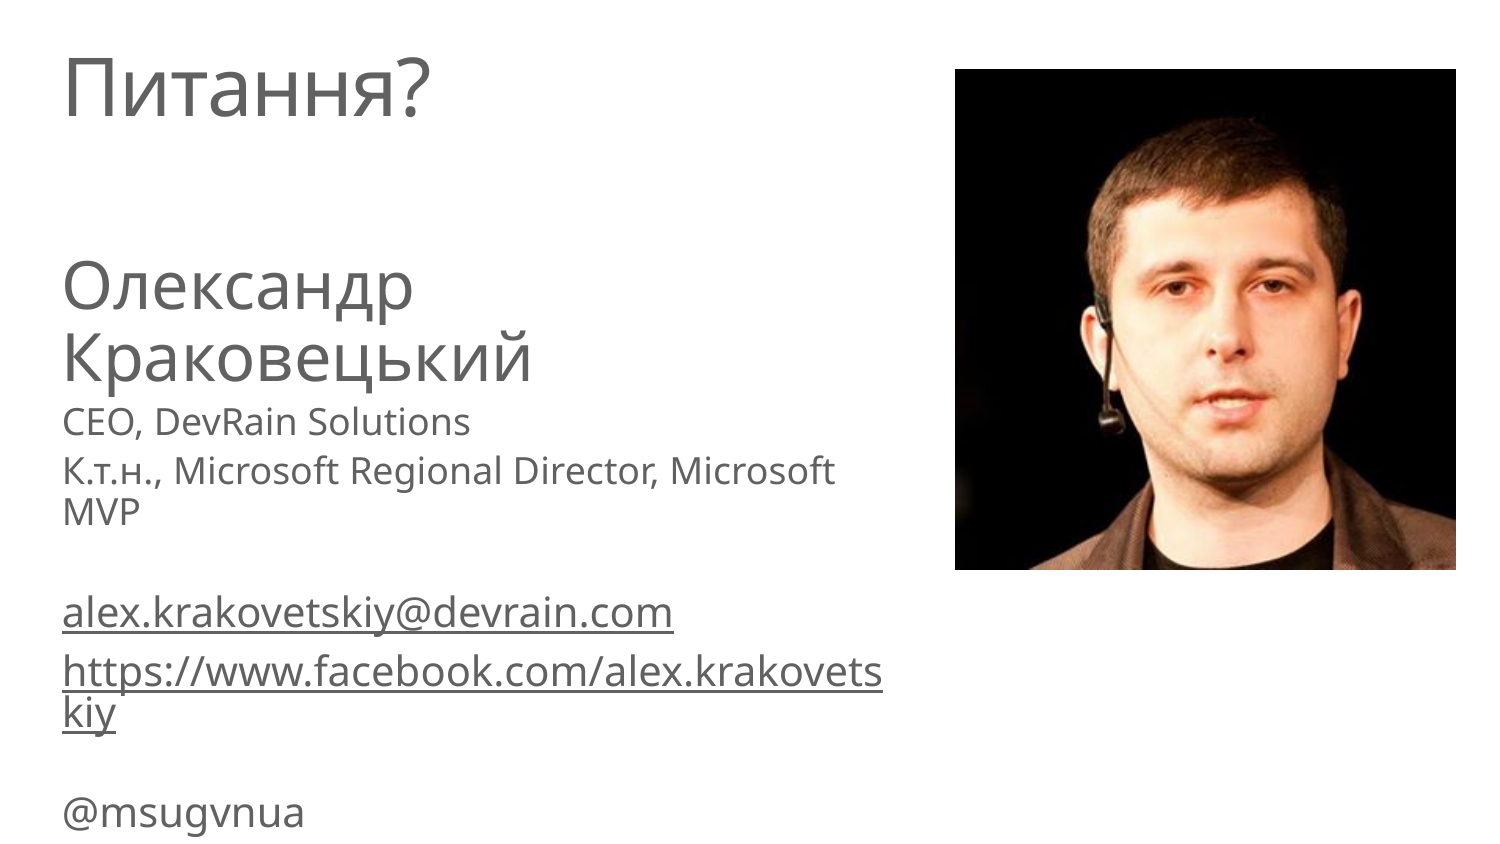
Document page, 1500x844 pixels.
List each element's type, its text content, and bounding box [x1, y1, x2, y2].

title Питання? [44, 35, 1456, 147]
list Олександр Краковецький CEO, DevRain Solutions К.т.н., Microsoft Regional Director, Microsoft MVP alex.krakovetskiy@devrain.com https://www.facebook.com/alex.krakovetskiy @msugvnua [44, 147, 907, 649]
picture [954, 69, 1456, 570]
